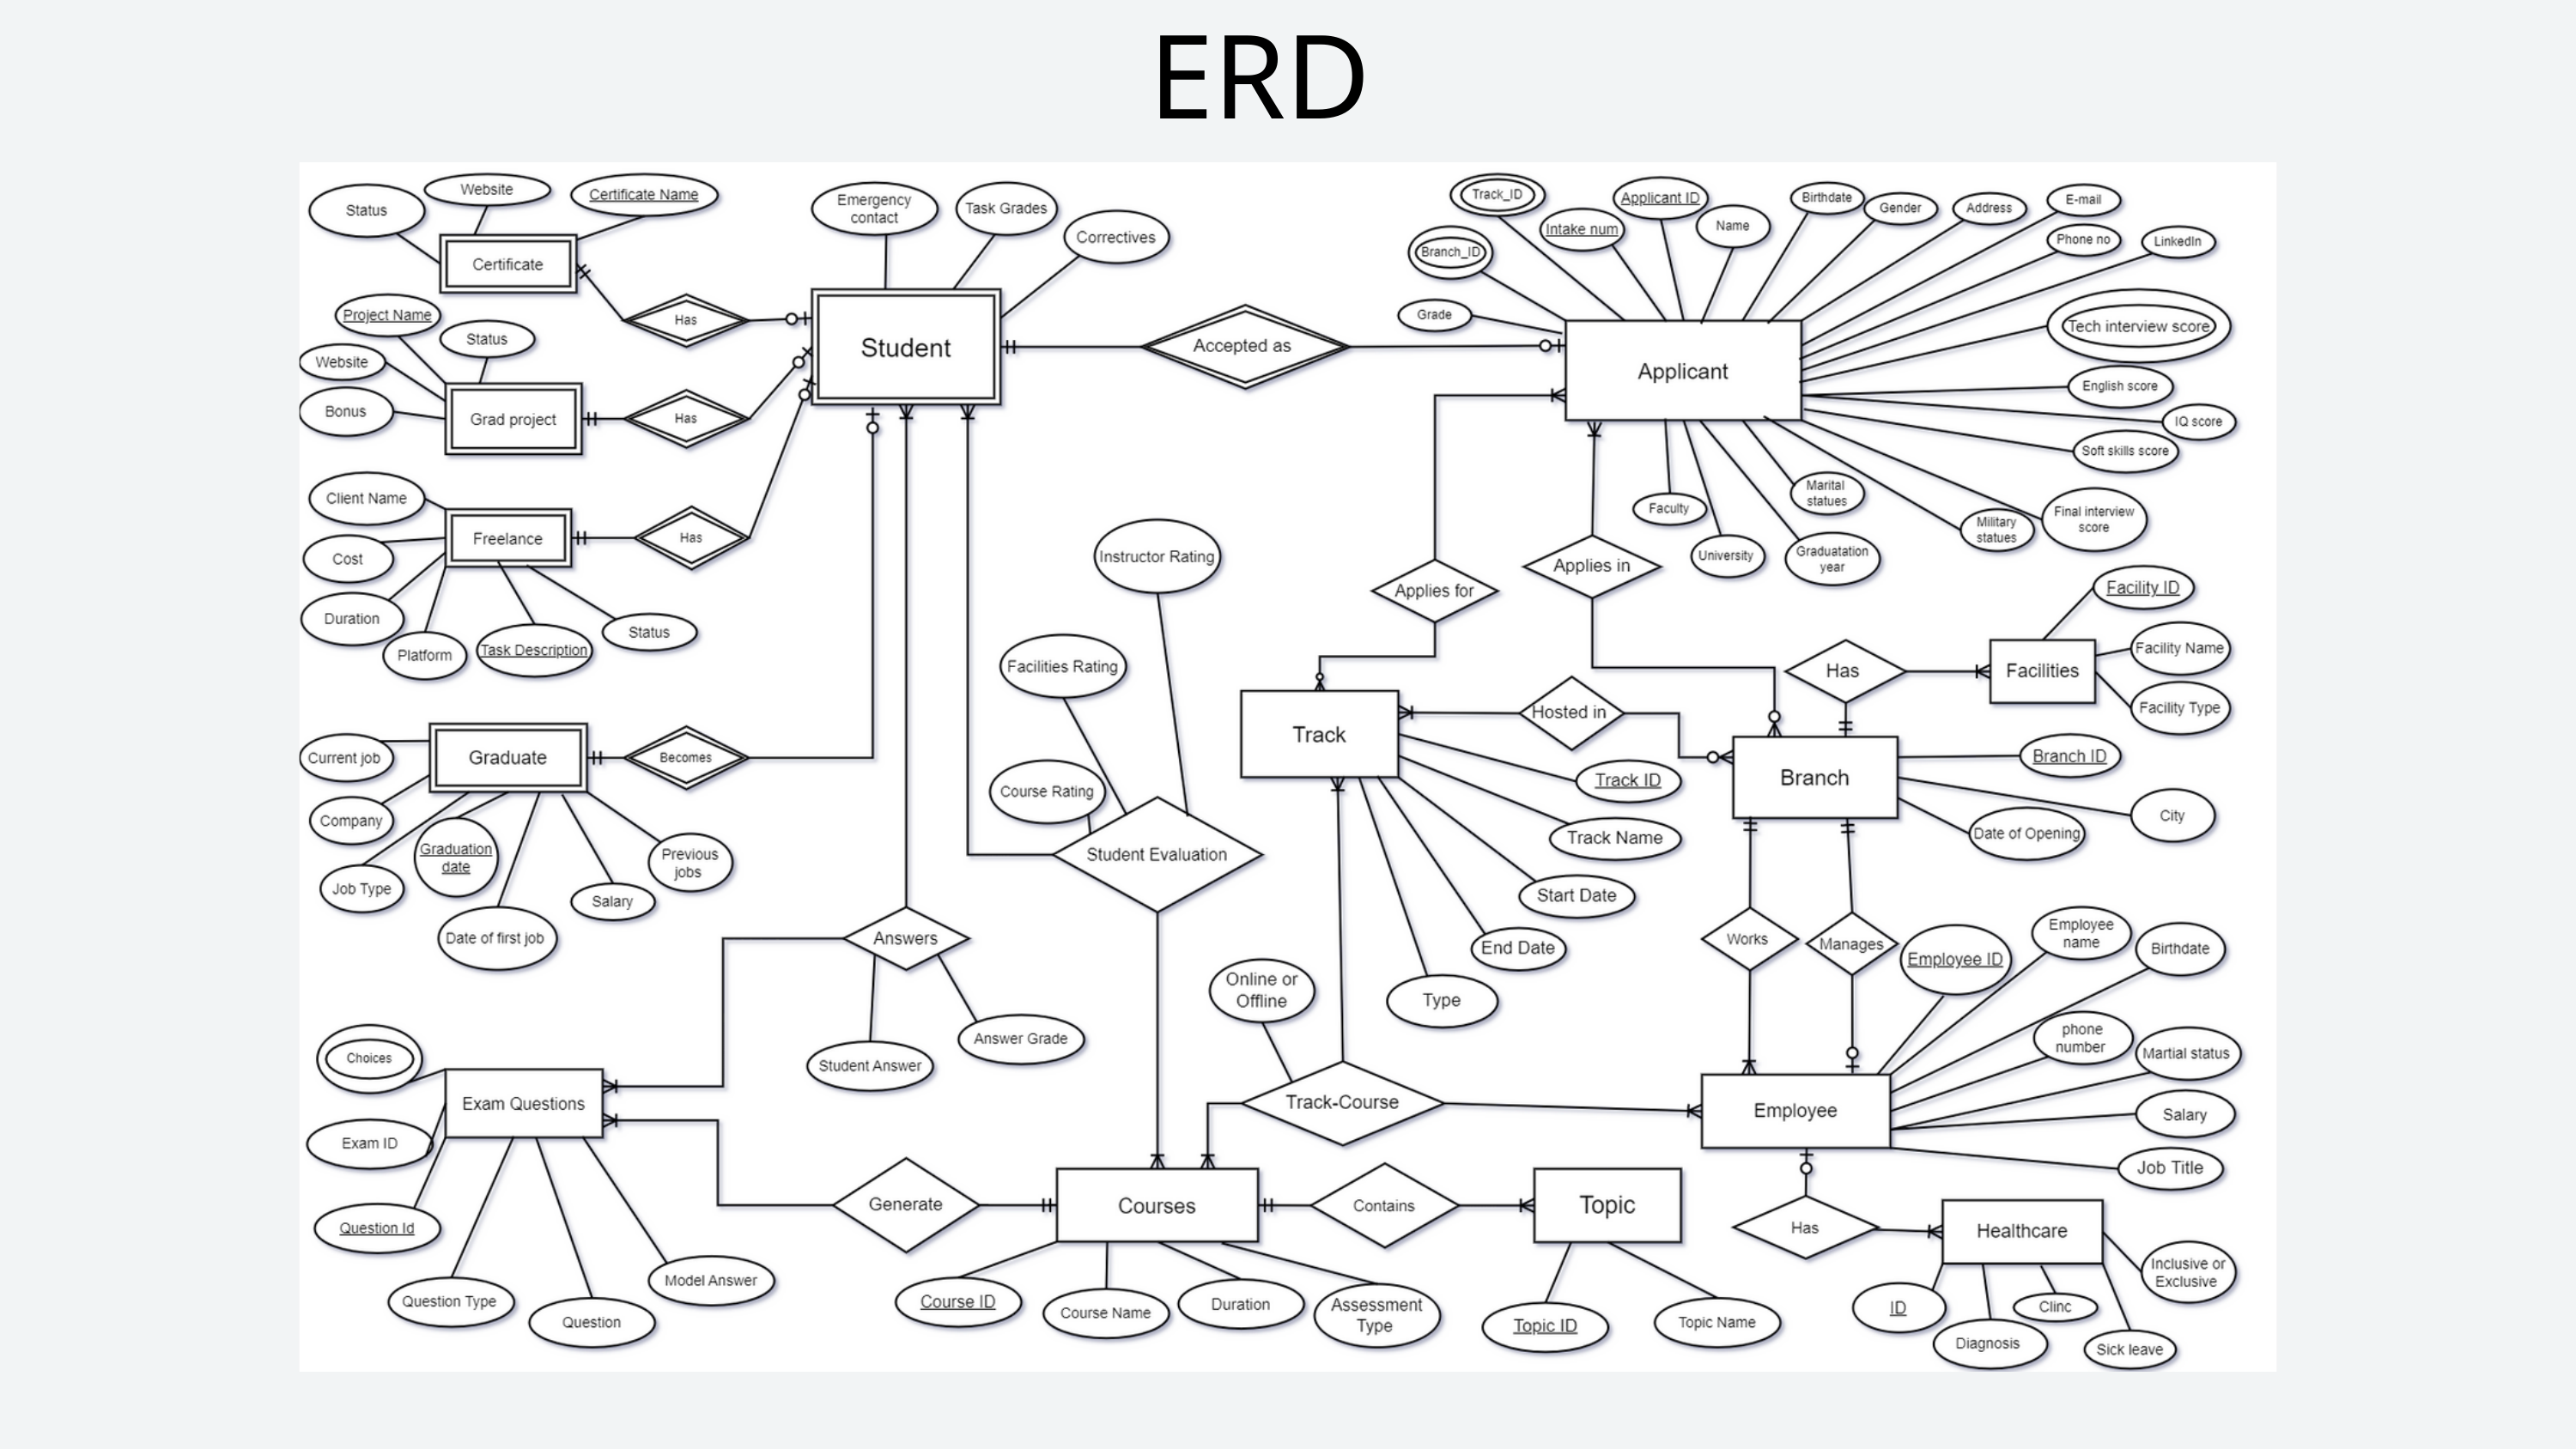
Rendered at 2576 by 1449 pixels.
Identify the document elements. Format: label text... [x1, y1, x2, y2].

text_box [299, 162, 2277, 1372]
text_box ERD [923, 0, 1597, 142]
